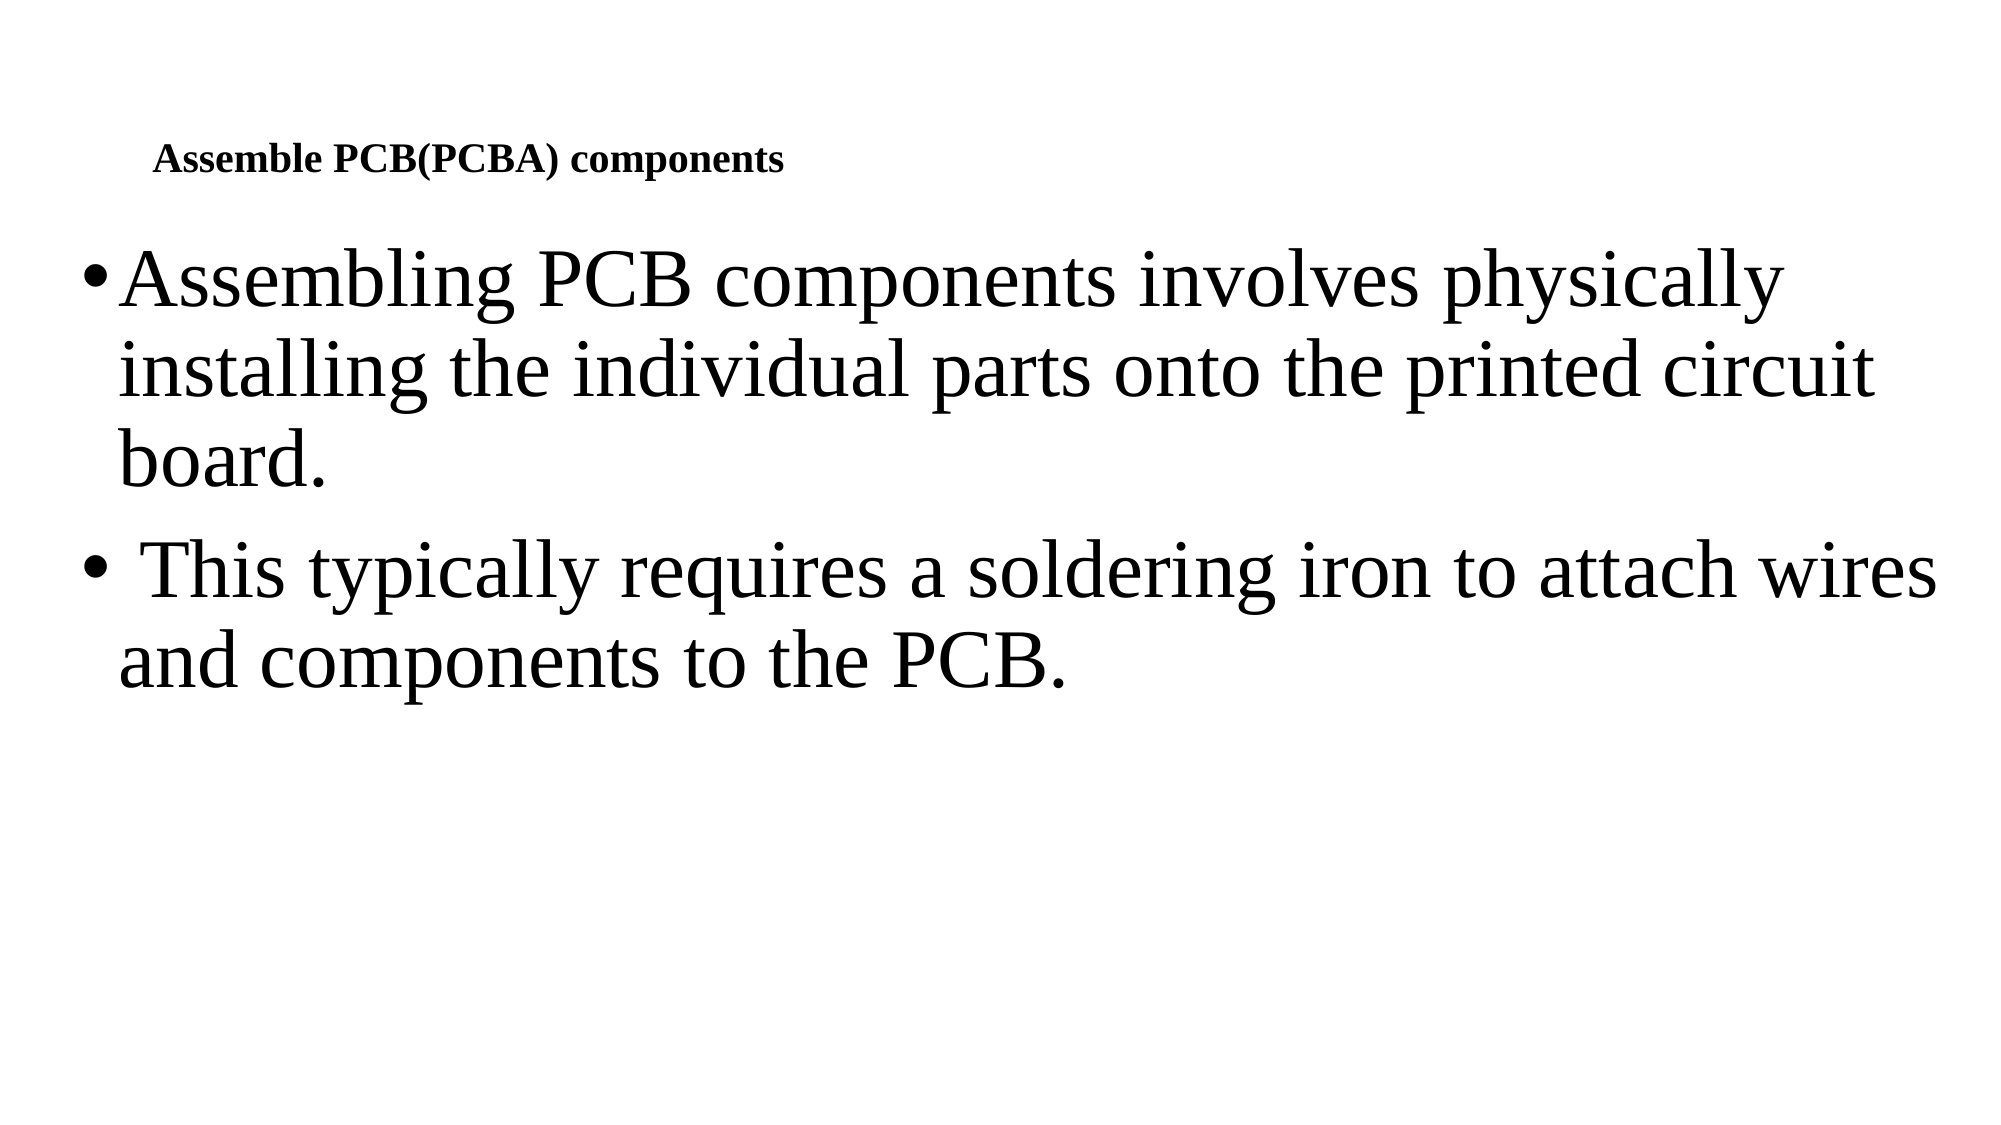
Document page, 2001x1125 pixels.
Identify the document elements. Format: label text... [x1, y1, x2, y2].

list Assembling PCB components involves physically installing the individual parts onto the printed circuit board. This typically requires a soldering iron to attach wires and components to the PCB. [66, 227, 1973, 1066]
title Assemble PCB(PCBA) components [137, 59, 1863, 215]
